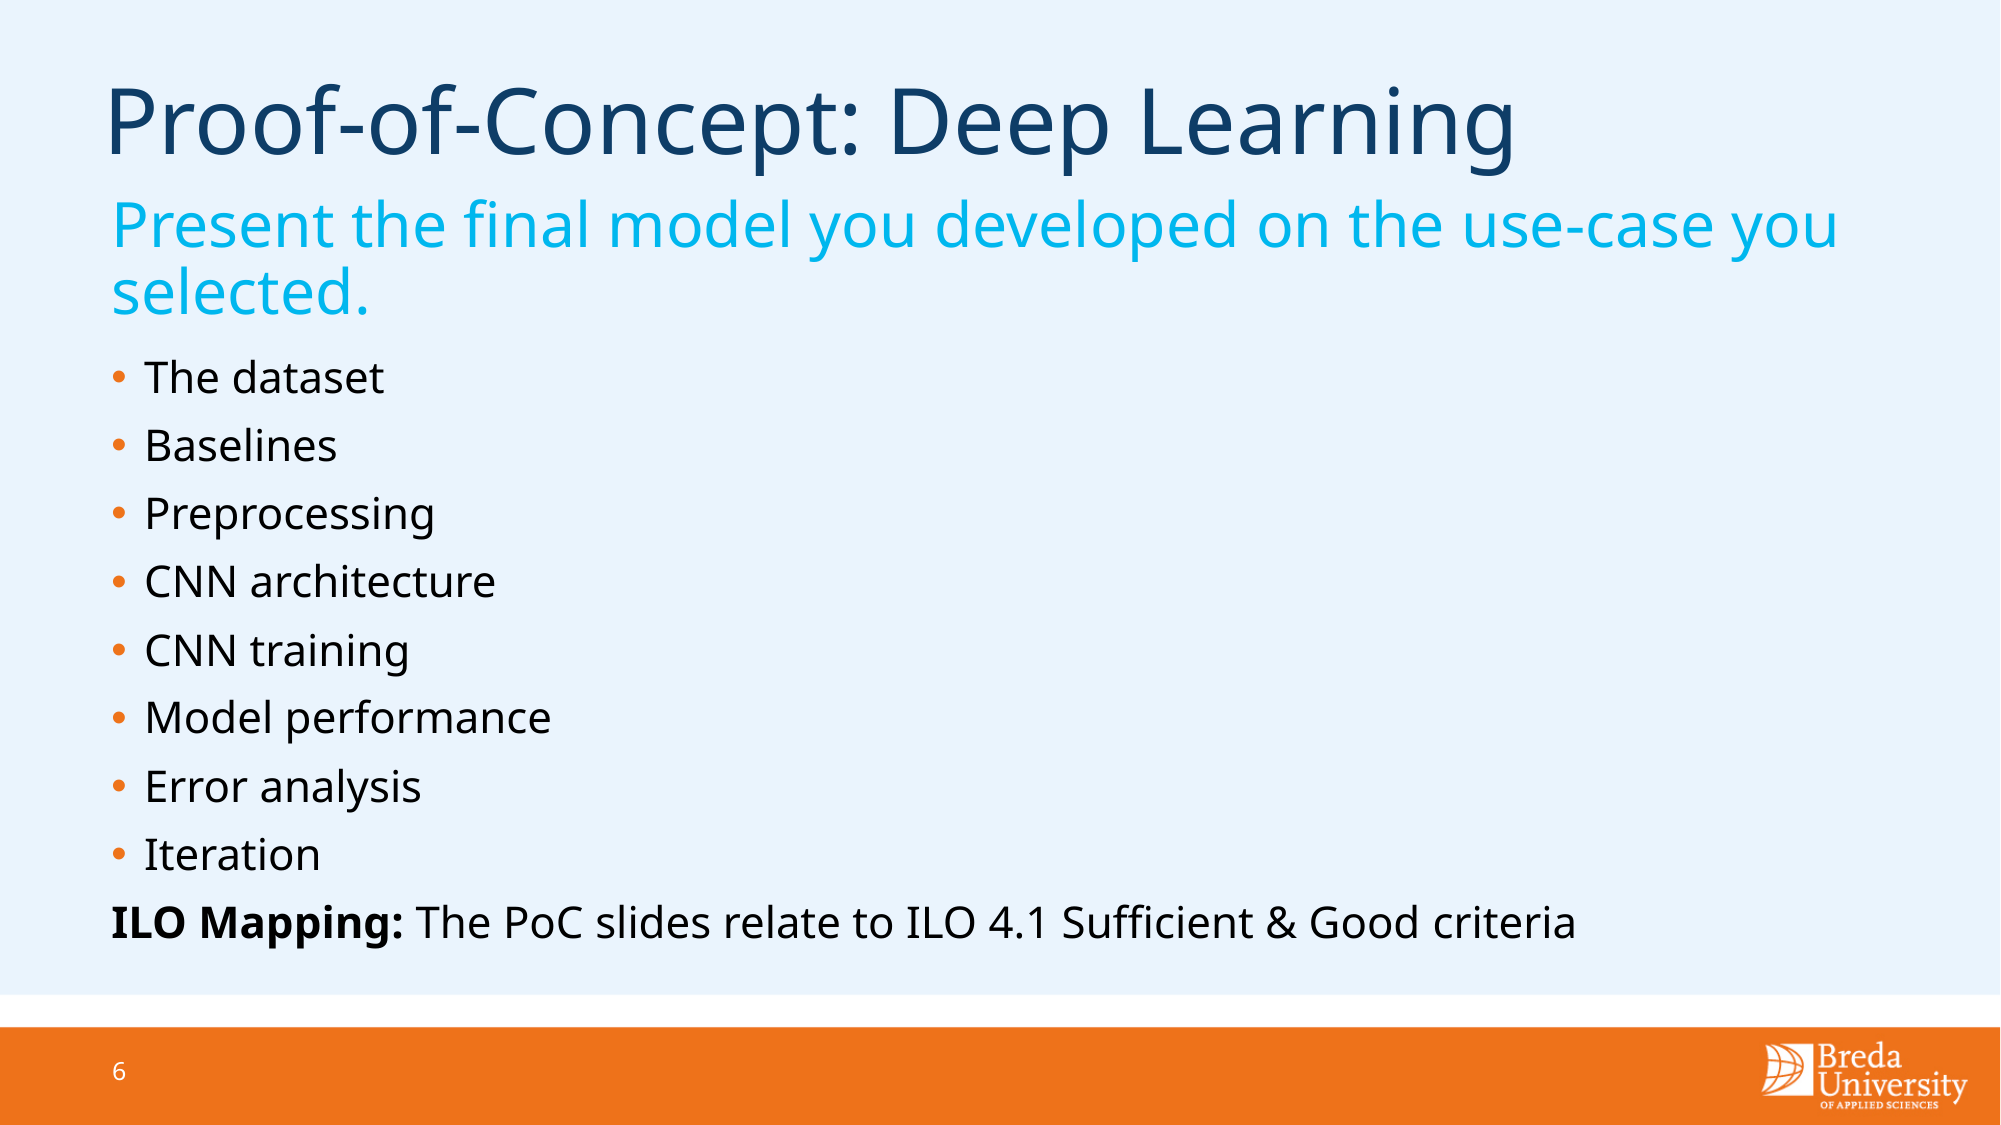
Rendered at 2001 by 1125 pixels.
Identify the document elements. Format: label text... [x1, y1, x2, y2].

picture [0, 0, 2001, 1125]
list The dataset Baselines Preprocessing CNN architecture CNN training Model performance Error analysis Iteration ILO Mapping: The PoC slides relate to ILO 4.1 Sufficient & Good criteria [96, 348, 1925, 962]
slide_number 6 [97, 1042, 198, 1103]
title Proof-of-Concept: Deep Learning [88, 67, 1917, 210]
list Present the final model you developed on the use-case you selected. [96, 185, 1925, 264]
